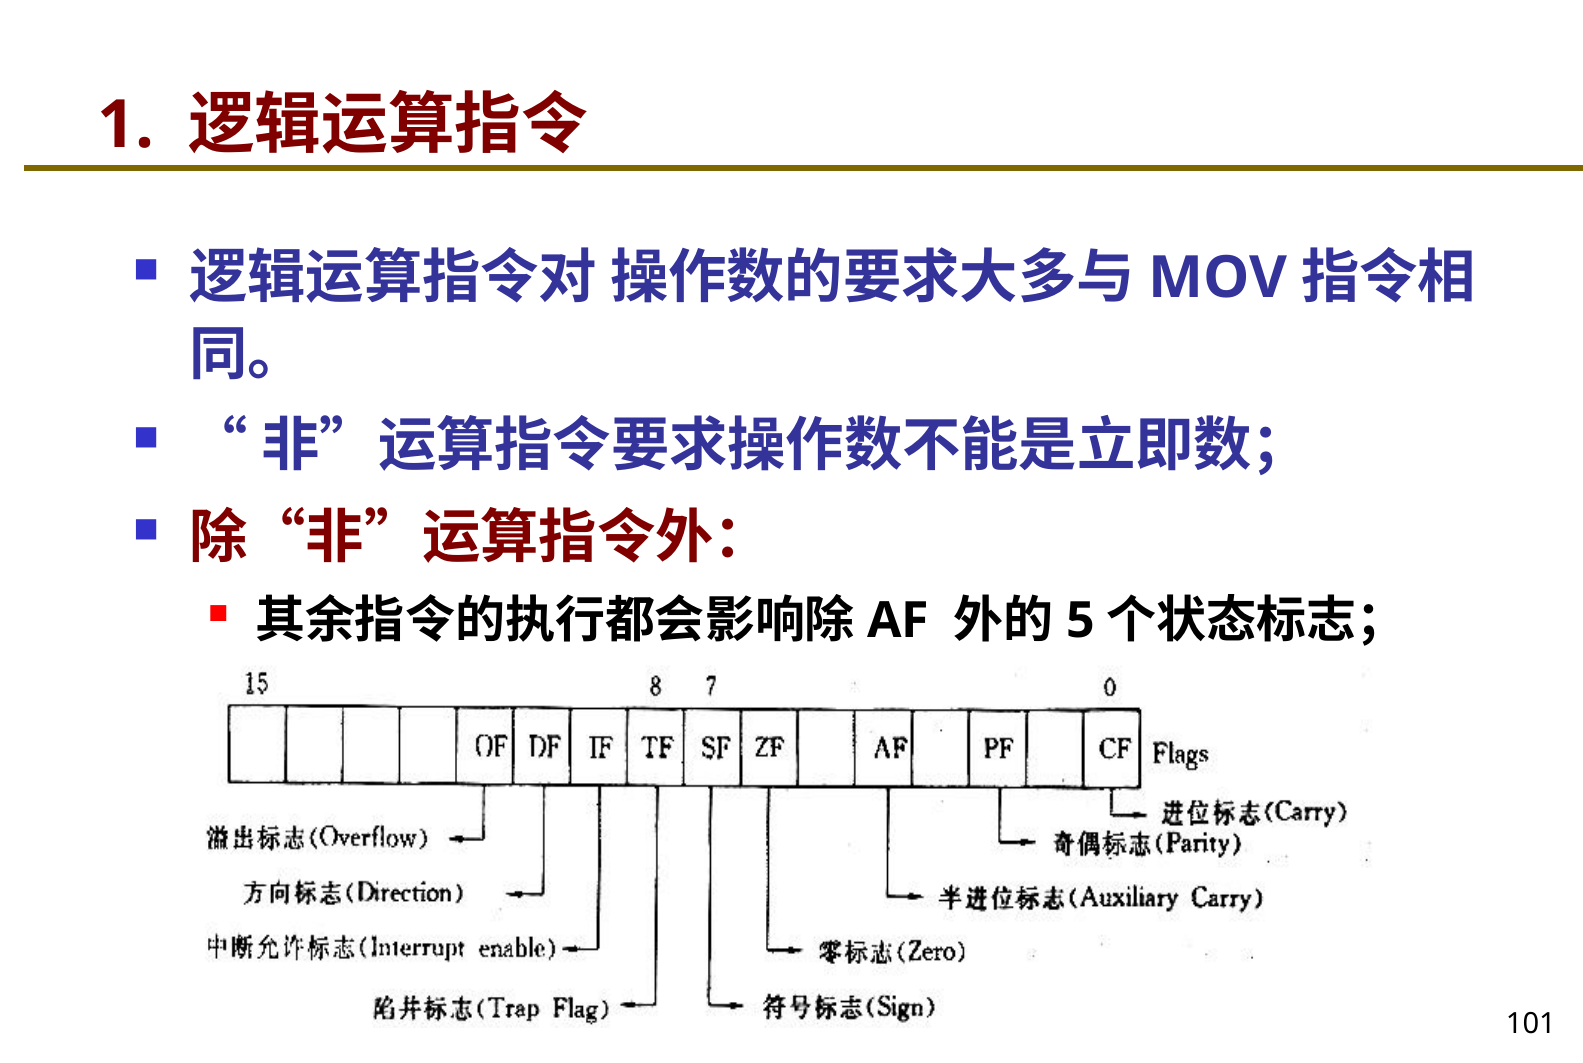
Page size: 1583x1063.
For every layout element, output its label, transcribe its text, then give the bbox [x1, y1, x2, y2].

picture [176, 649, 1373, 1028]
slide_number 101 [1474, 980, 1572, 1052]
list 逻辑运算指令对 操作数的要求大多与MOV指令相同。 “非”运算指令要求操作数不能是立即数； 除“非”运算指令外： 其余指令的执行都会影响除AF 外的5个状态标志； 无论执行结果任何，都会使标志位OF=CF=0。 [118, 224, 1502, 861]
title 1. 逻辑运算指令 [82, 23, 1267, 169]
